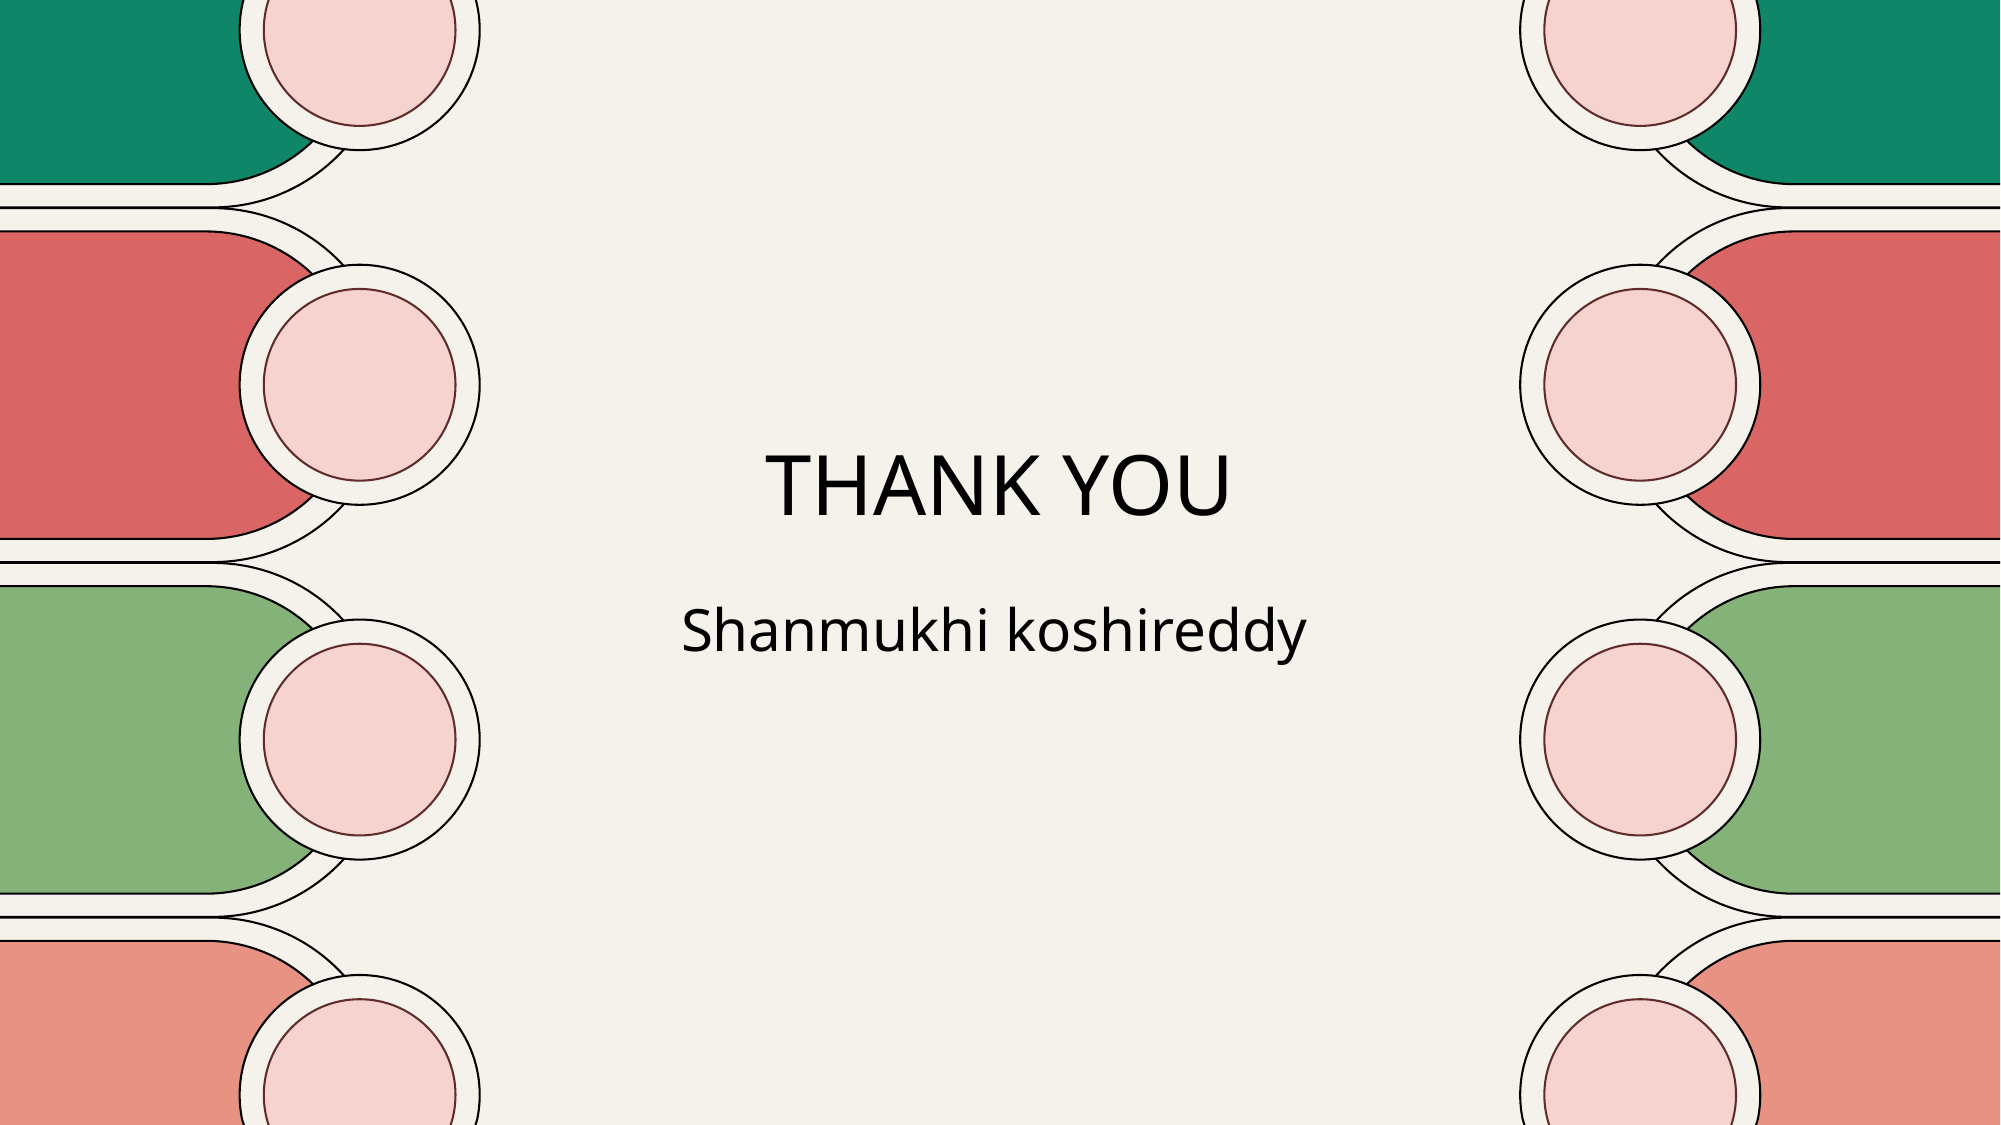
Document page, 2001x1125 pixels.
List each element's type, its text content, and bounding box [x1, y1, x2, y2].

subtitle Shanmukhi koshireddy [413, 585, 1426, 915]
title THANK you [479, 123, 1521, 540]
